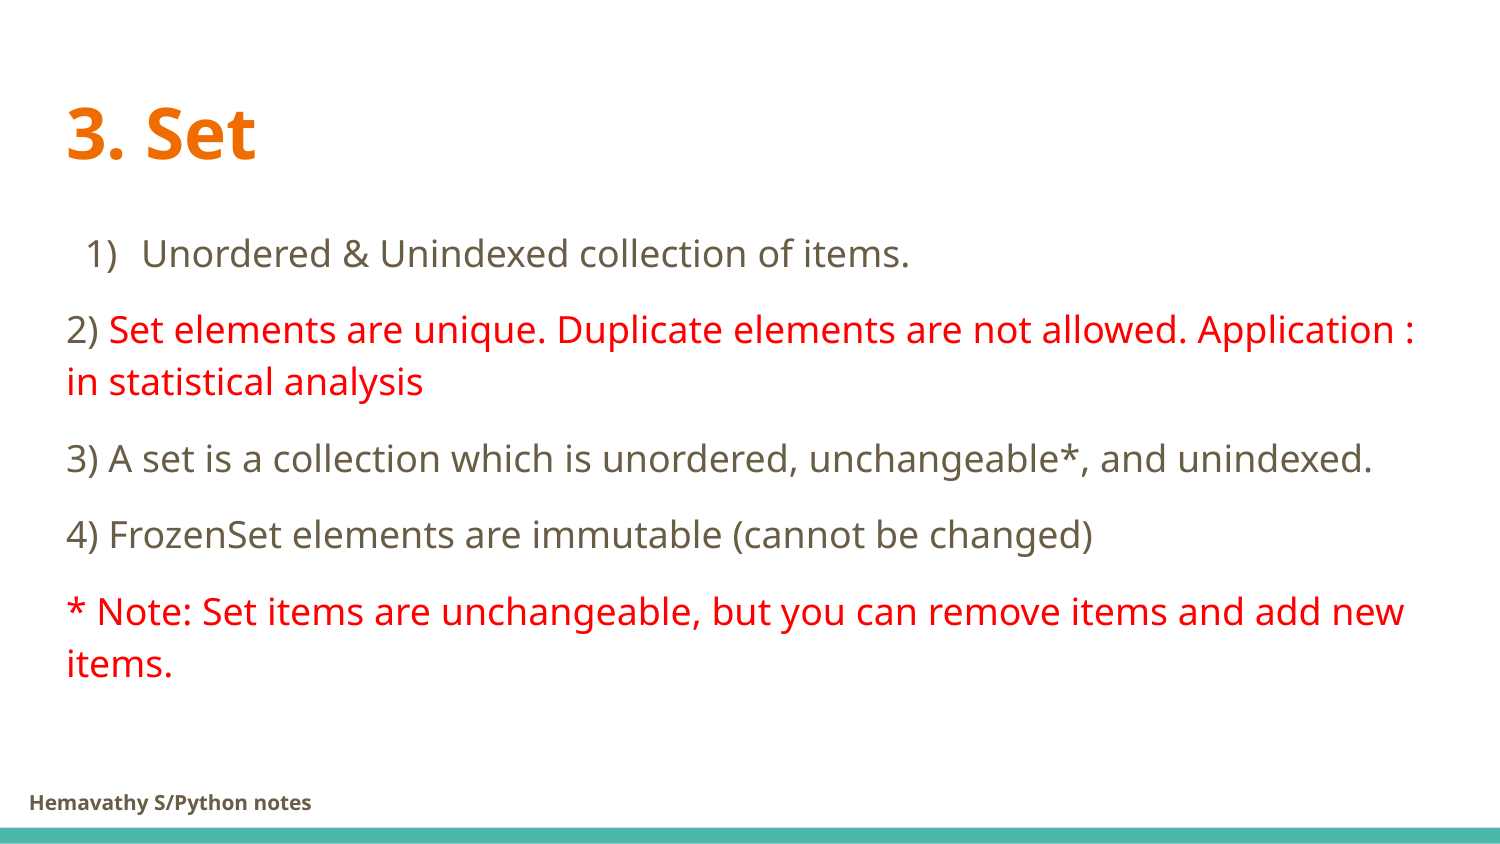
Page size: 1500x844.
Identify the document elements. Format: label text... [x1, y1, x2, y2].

title 3. Set [51, 72, 1449, 189]
list Unordered & Unindexed collection of items. 2) Set elements are unique. Duplicate elements are not allowed. Application : in statistical analysis 3) A set is a collection which is unordered, unchangeable*, and unindexed. 4) FrozenSet elements are immutable (cannot be changed) * Note: Set items are unchangeable, but you can remove items and add new items. [51, 207, 1449, 750]
